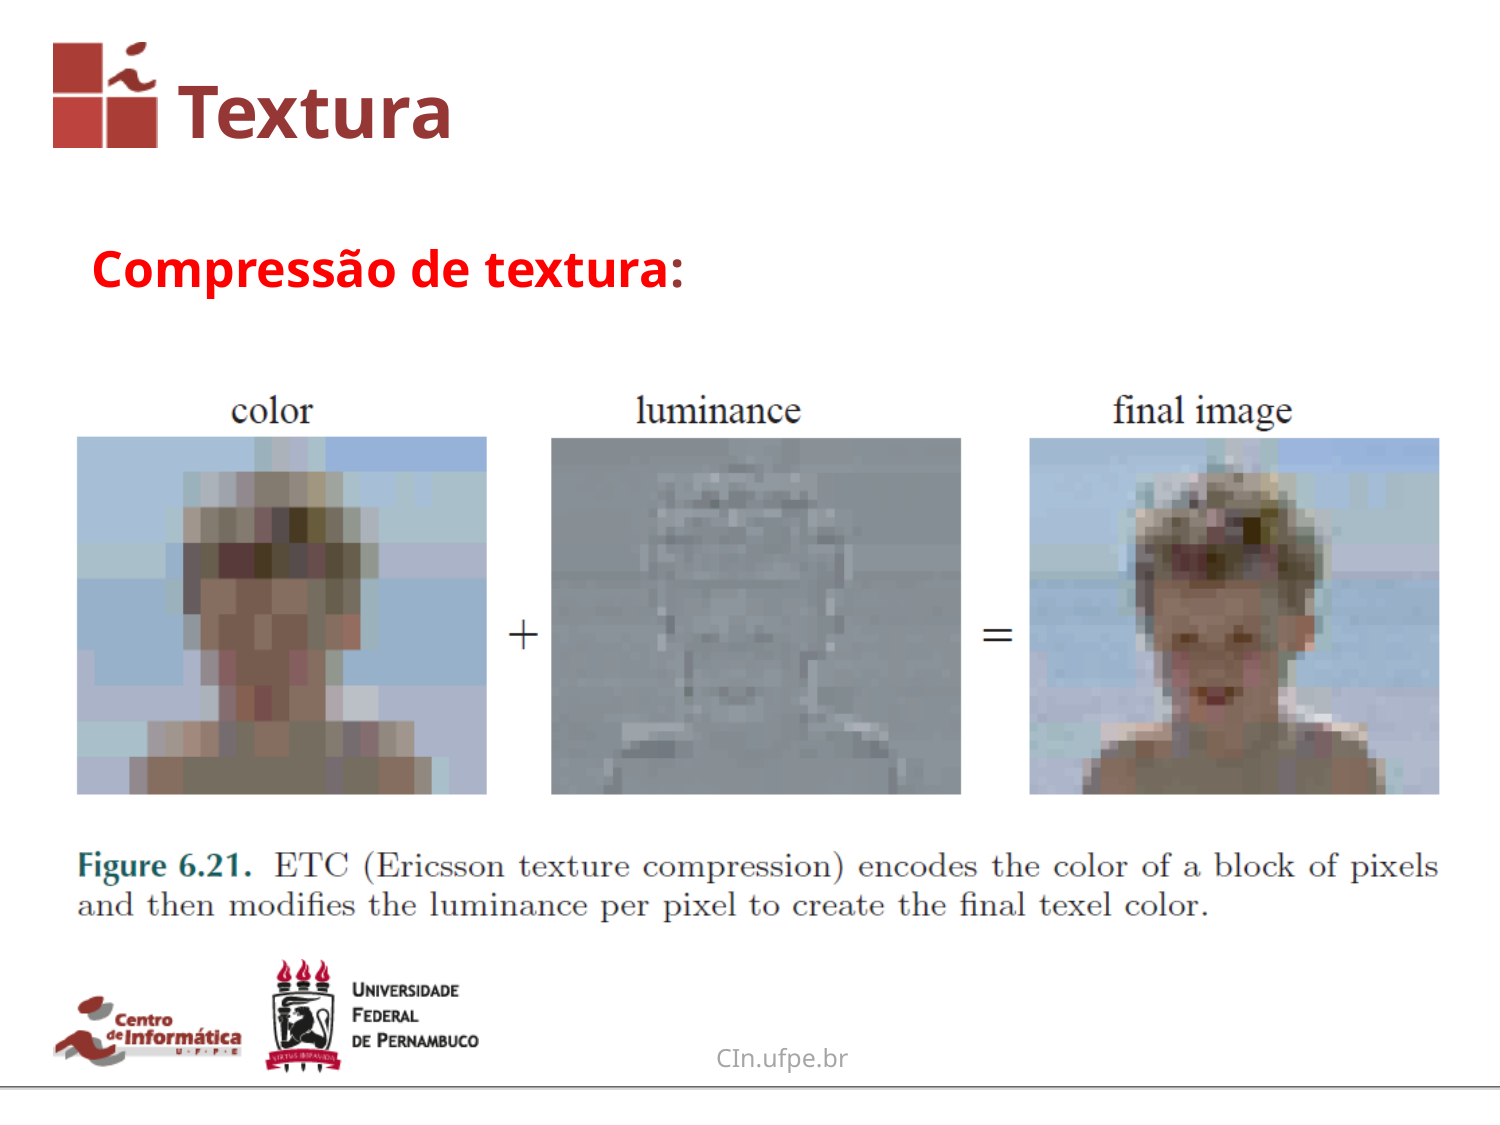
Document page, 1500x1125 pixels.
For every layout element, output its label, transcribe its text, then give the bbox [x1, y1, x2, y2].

text_box Textura [162, 22, 1478, 197]
picture [52, 378, 1466, 944]
picture [52, 959, 479, 1074]
picture [52, 42, 159, 148]
picture [0, 1086, 1500, 1091]
text_box CIn.ufpe.br [701, 1035, 864, 1080]
text_box Compressão de textura: [76, 160, 1392, 374]
